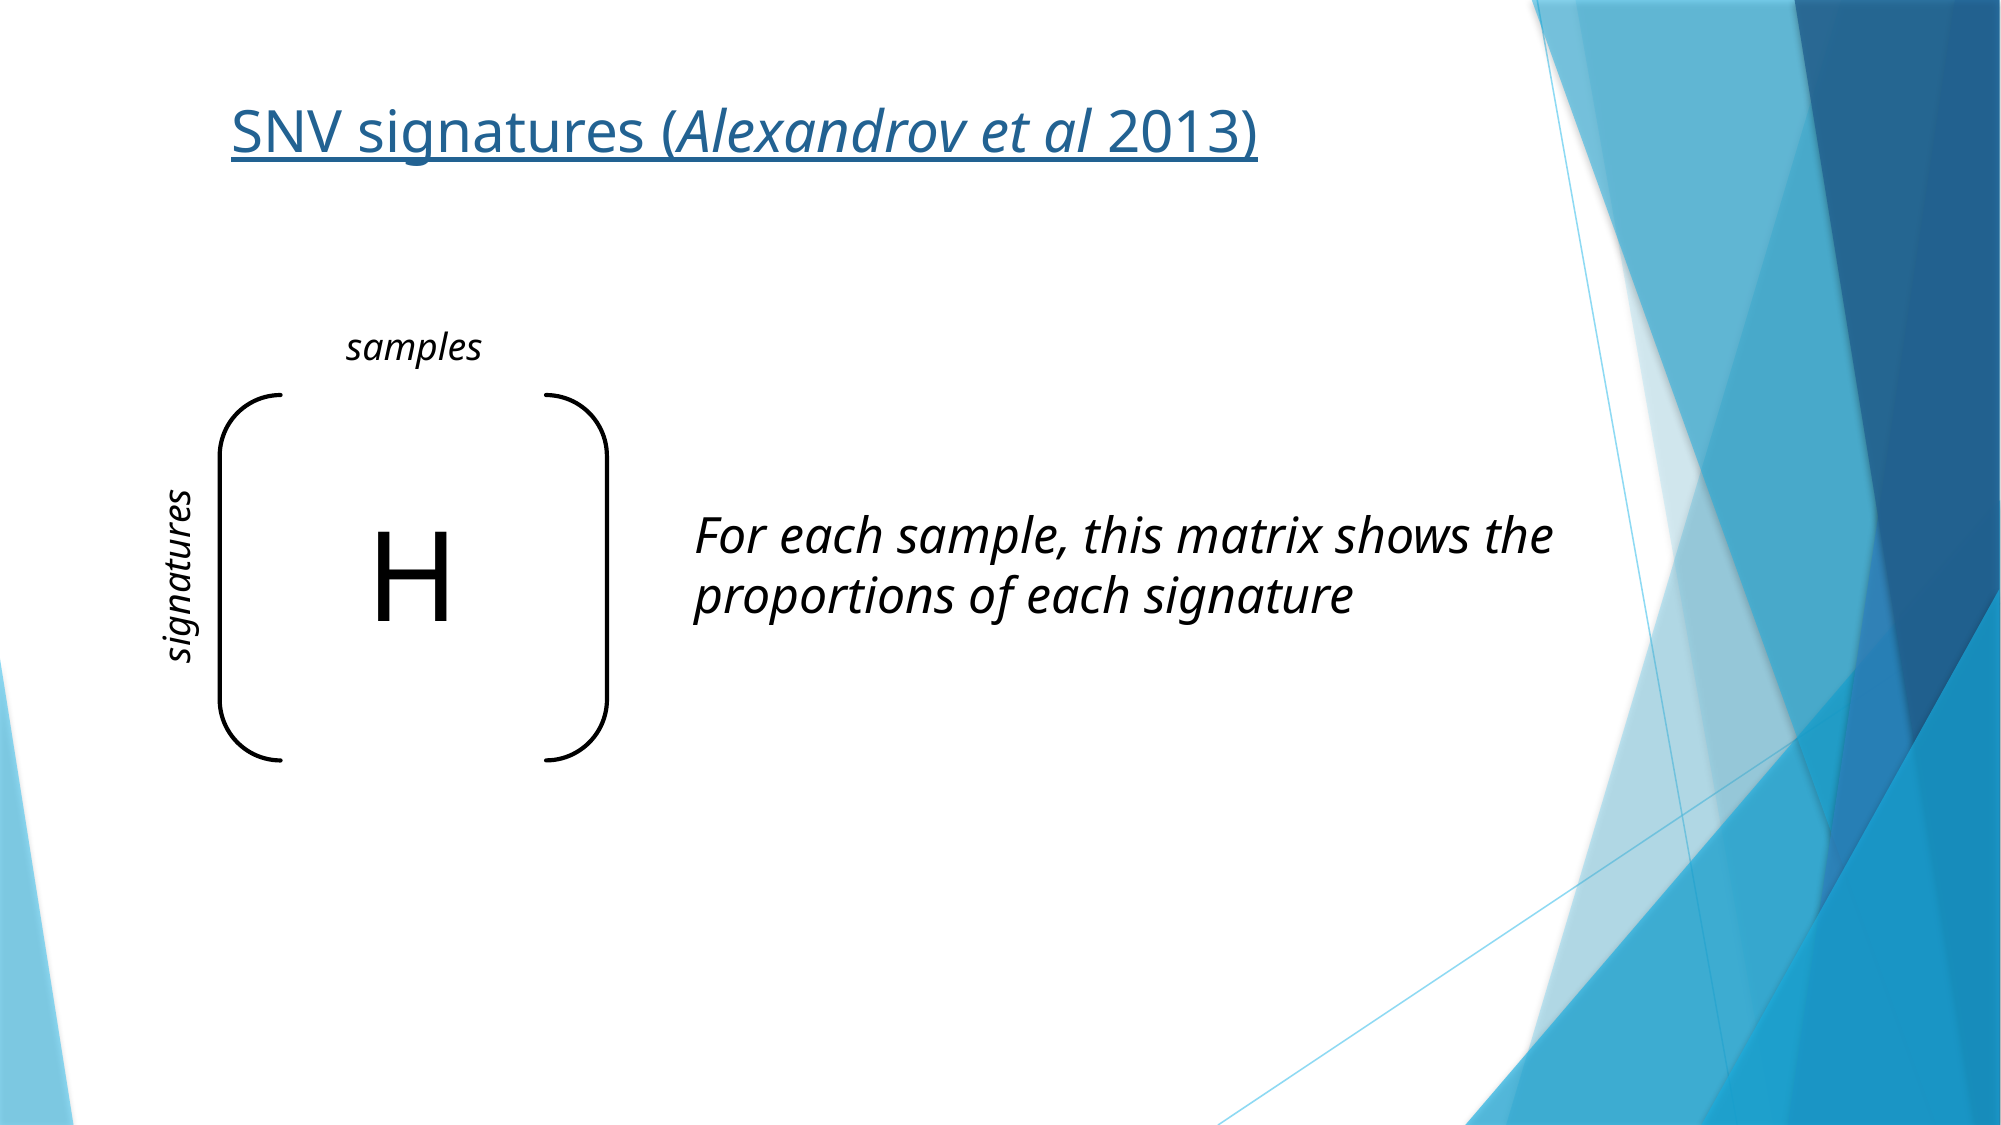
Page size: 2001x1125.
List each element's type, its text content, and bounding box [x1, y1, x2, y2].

text_box SNV signatures (Alexandrov et al 2013) [216, 87, 1273, 172]
text_box samples [331, 315, 502, 376]
text_box signatures [145, 472, 206, 678]
text_box For each sample, this matrix shows the proportions of each signature [679, 496, 1601, 632]
text_box [218, 393, 609, 762]
text_box H [345, 488, 481, 654]
